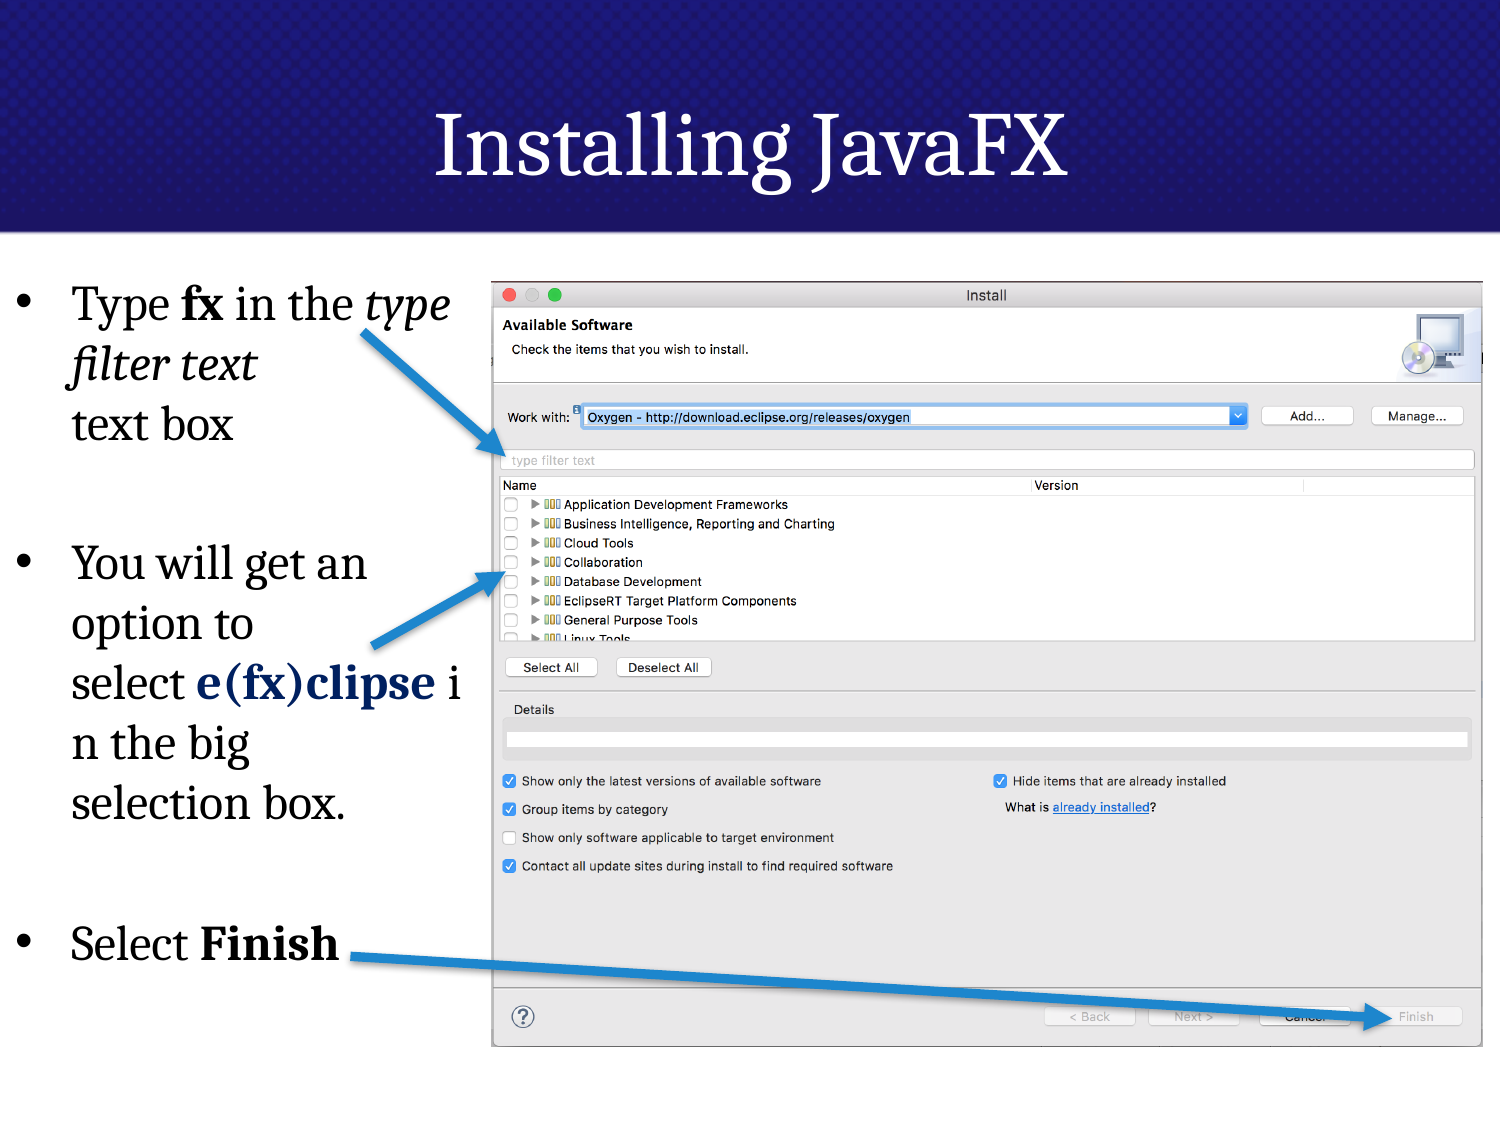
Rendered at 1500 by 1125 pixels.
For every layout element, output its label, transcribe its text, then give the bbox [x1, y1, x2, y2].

picture [0, 0, 1500, 1125]
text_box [362, 331, 507, 457]
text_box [350, 956, 1393, 1019]
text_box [372, 571, 507, 647]
list Type fx in the type filter text text box You will get an option to select e(fx)clipse in the big selection box. Select Finish [0, 262, 477, 1101]
title Installing JavaFX [75, 45, 1425, 233]
